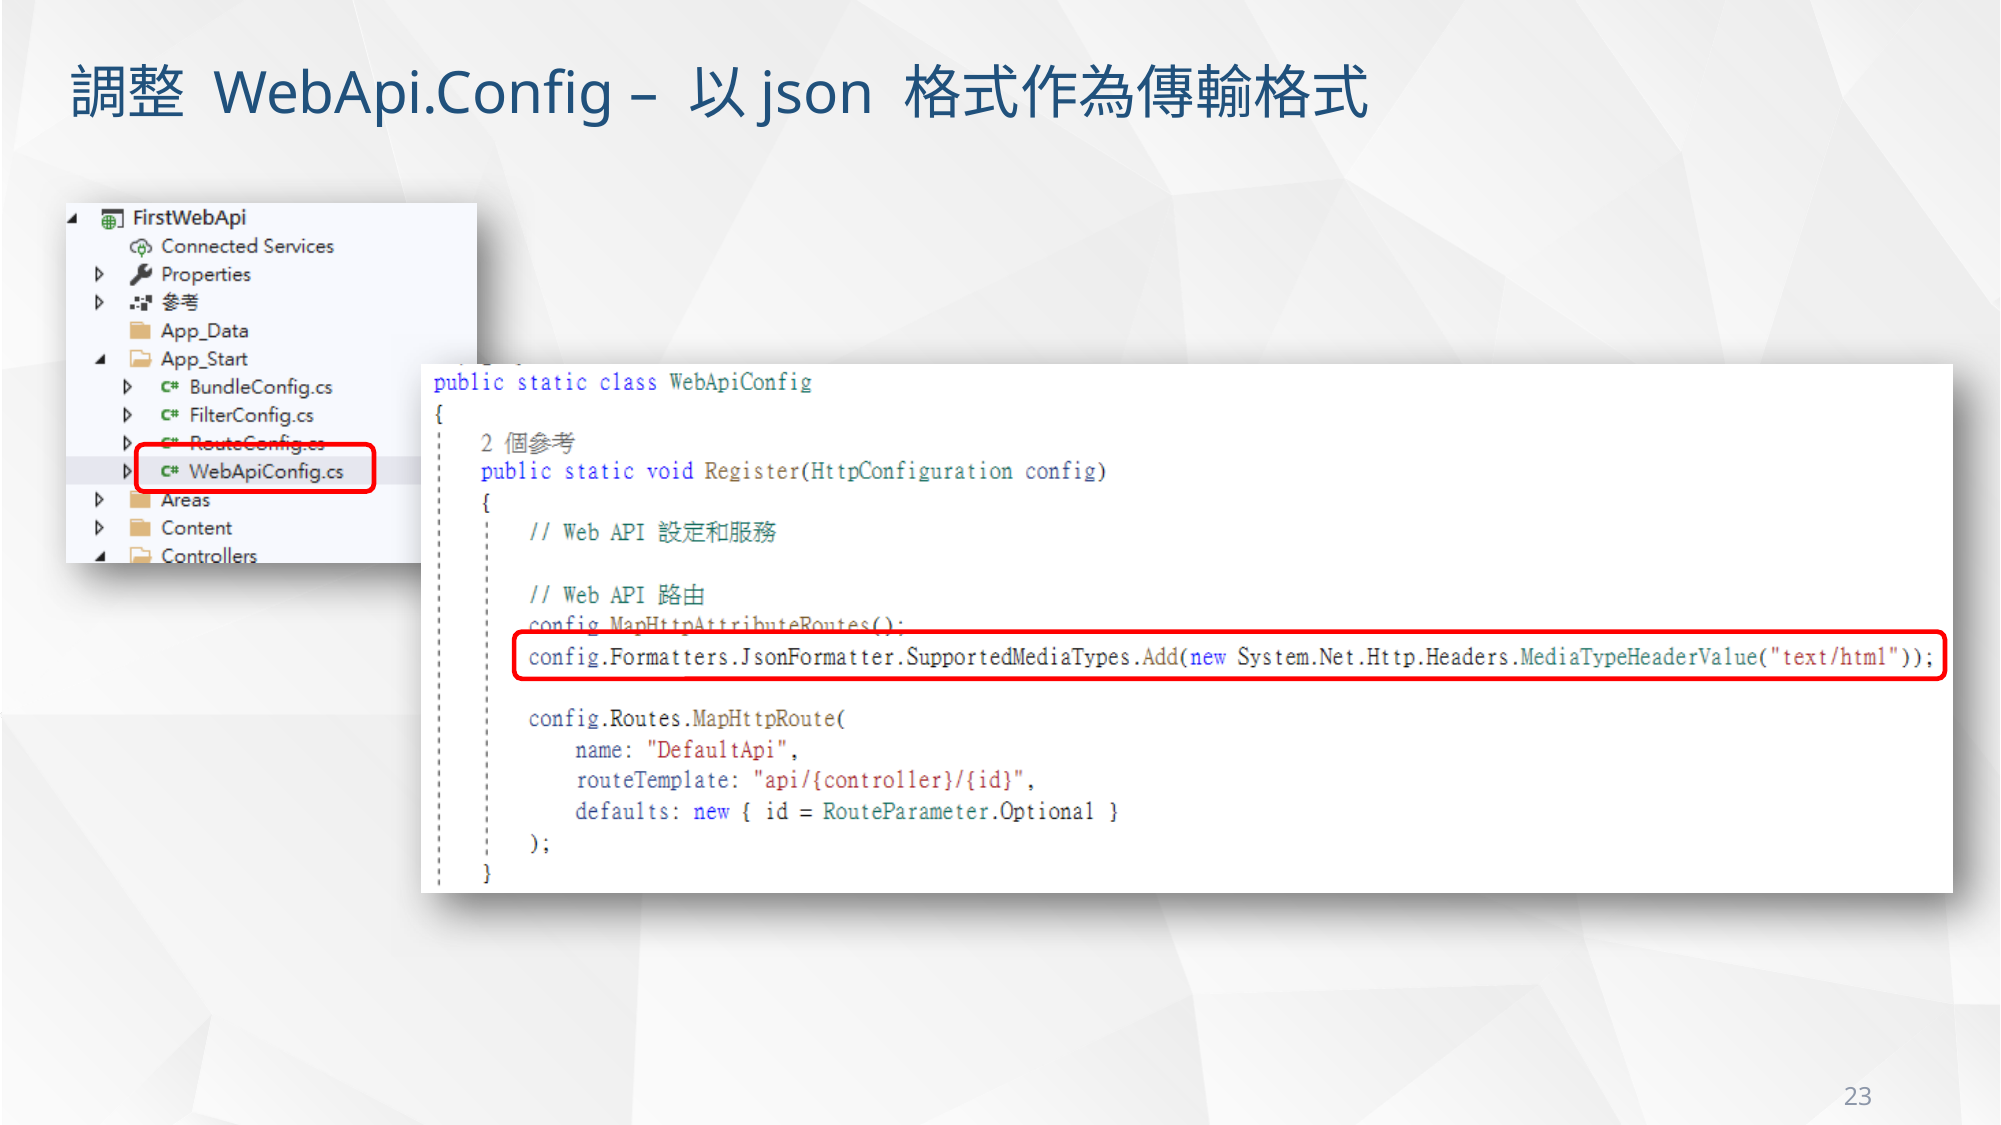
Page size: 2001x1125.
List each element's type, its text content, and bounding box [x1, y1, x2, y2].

text_box 調整 WebApi.Config – 以json 格式作為傳輸格式 [55, 55, 1449, 138]
picture [0, 0, 2001, 1125]
